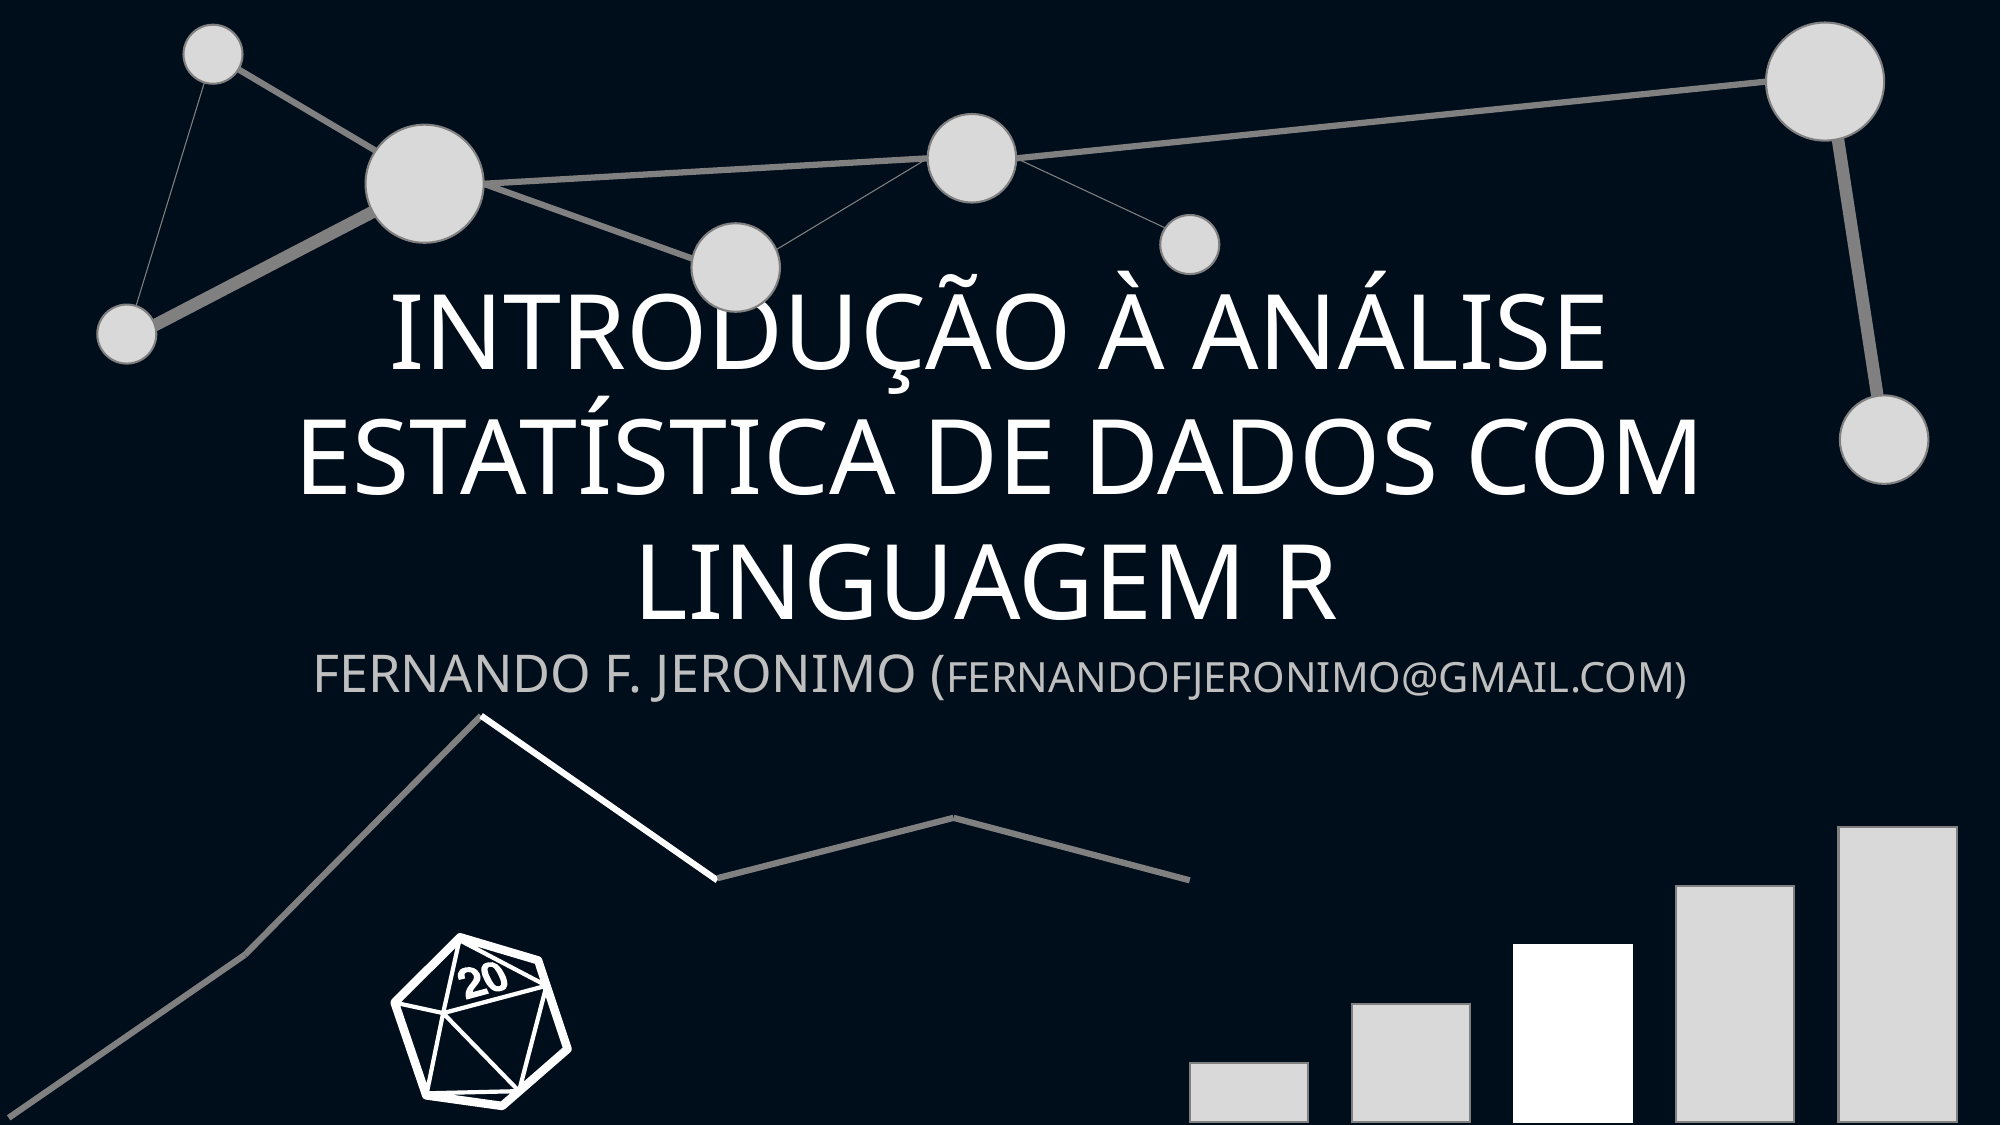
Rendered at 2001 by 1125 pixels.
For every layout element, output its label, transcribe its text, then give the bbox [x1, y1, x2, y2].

text_box [1675, 885, 1795, 1123]
text_box [1351, 1003, 1471, 1123]
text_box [8, 954, 245, 1118]
text_box [1513, 944, 1633, 1123]
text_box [735, 184, 928, 275]
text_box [481, 715, 718, 881]
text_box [125, 54, 213, 341]
text_box [364, 123, 483, 244]
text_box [1829, 83, 1885, 440]
text_box [1765, 21, 1886, 142]
text_box [96, 303, 157, 365]
text_box [1189, 1062, 1309, 1123]
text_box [212, 54, 425, 180]
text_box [483, 158, 928, 184]
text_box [953, 817, 1190, 881]
text_box [691, 275, 781, 313]
text_box [182, 23, 244, 54]
text_box Introdução à análise estatística de dados com linguagem R fernando f. jeronimo (fernandofjeronimo@gmail.com) [212, 330, 1788, 638]
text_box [717, 817, 953, 879]
text_box [390, 939, 572, 1111]
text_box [244, 715, 482, 955]
text_box [1159, 213, 1221, 276]
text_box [1016, 158, 1190, 240]
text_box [213, 183, 428, 341]
text_box [926, 112, 1016, 204]
text_box [1838, 394, 1930, 485]
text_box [483, 184, 735, 275]
text_box [1837, 826, 1958, 1123]
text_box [1016, 81, 1767, 159]
